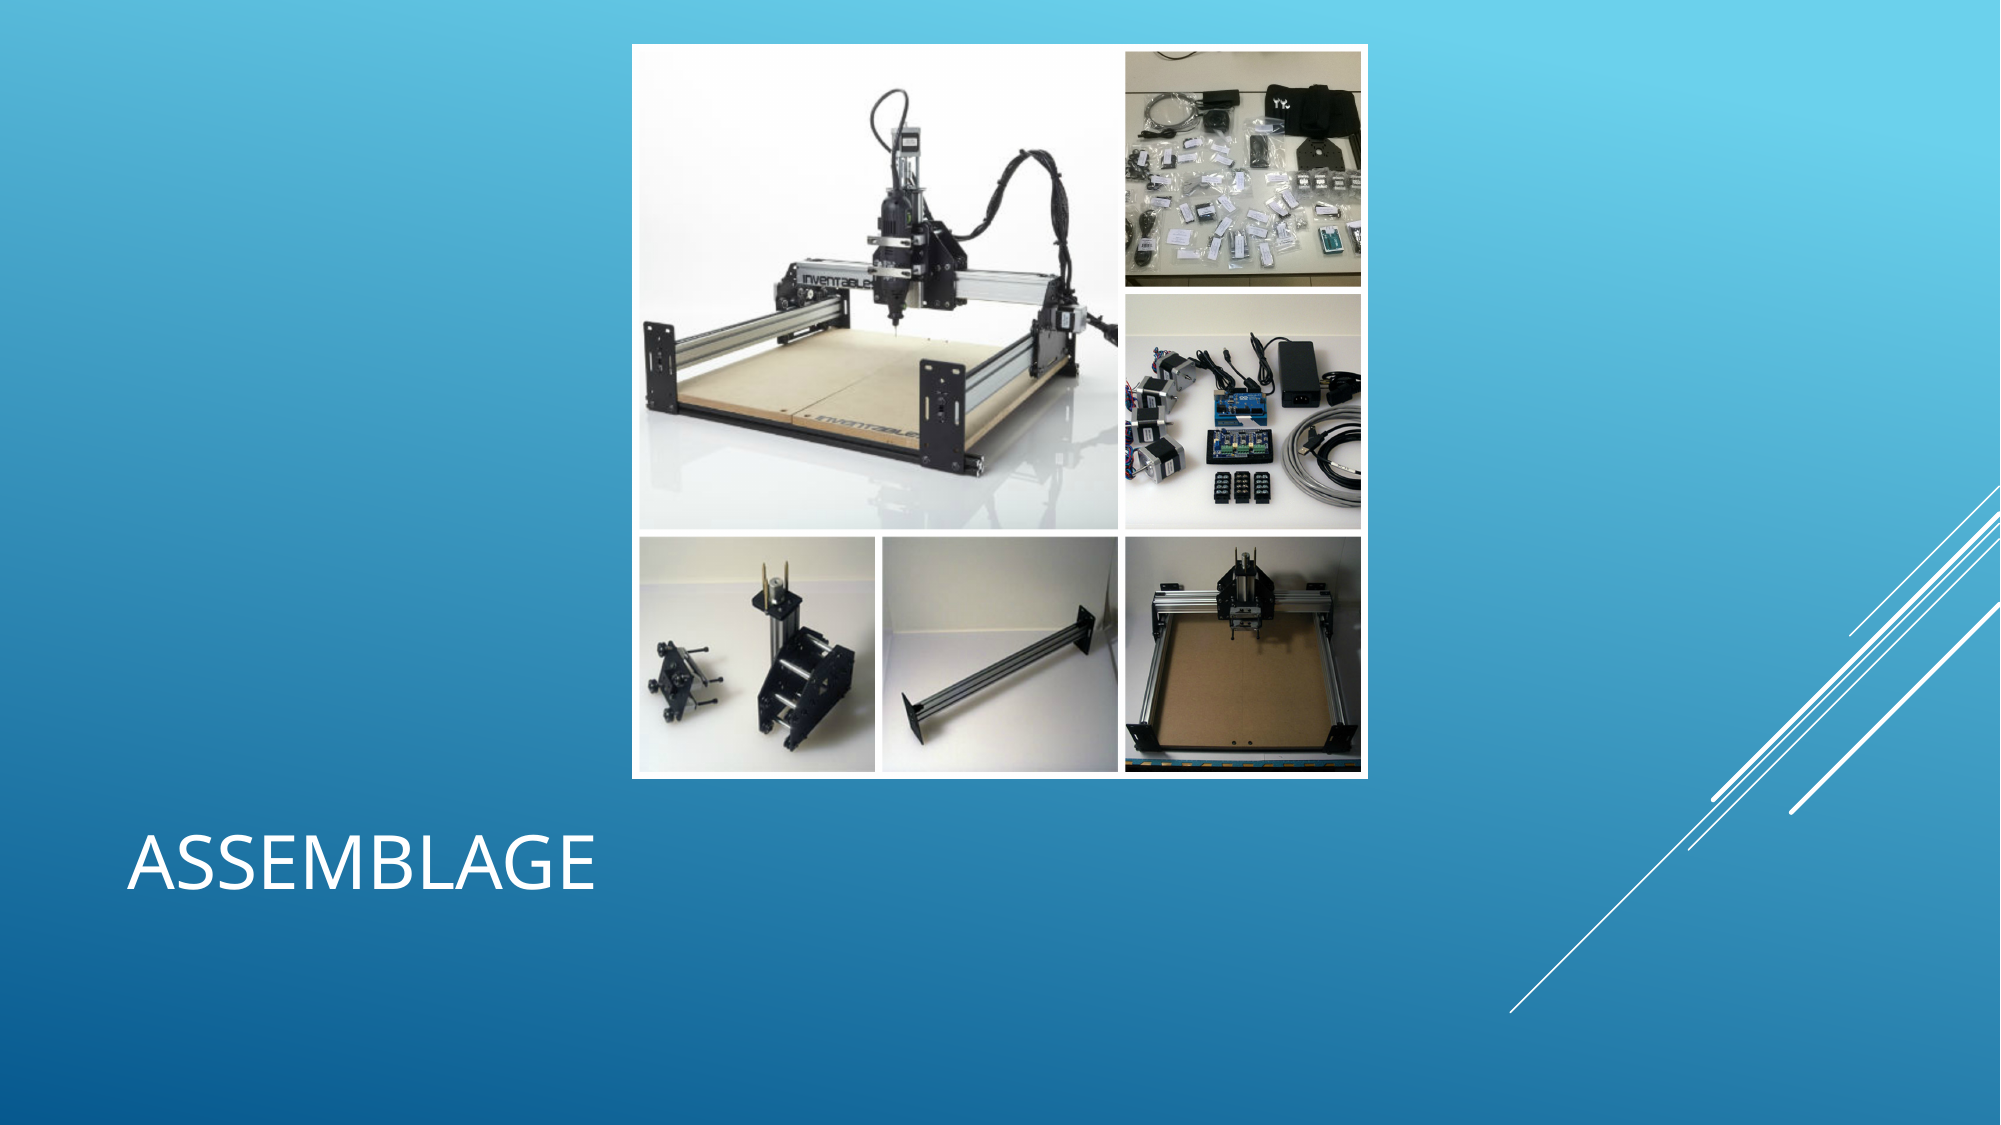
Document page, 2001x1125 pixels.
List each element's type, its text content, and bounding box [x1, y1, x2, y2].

title assemblage [112, 736, 1513, 984]
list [632, 44, 1368, 780]
